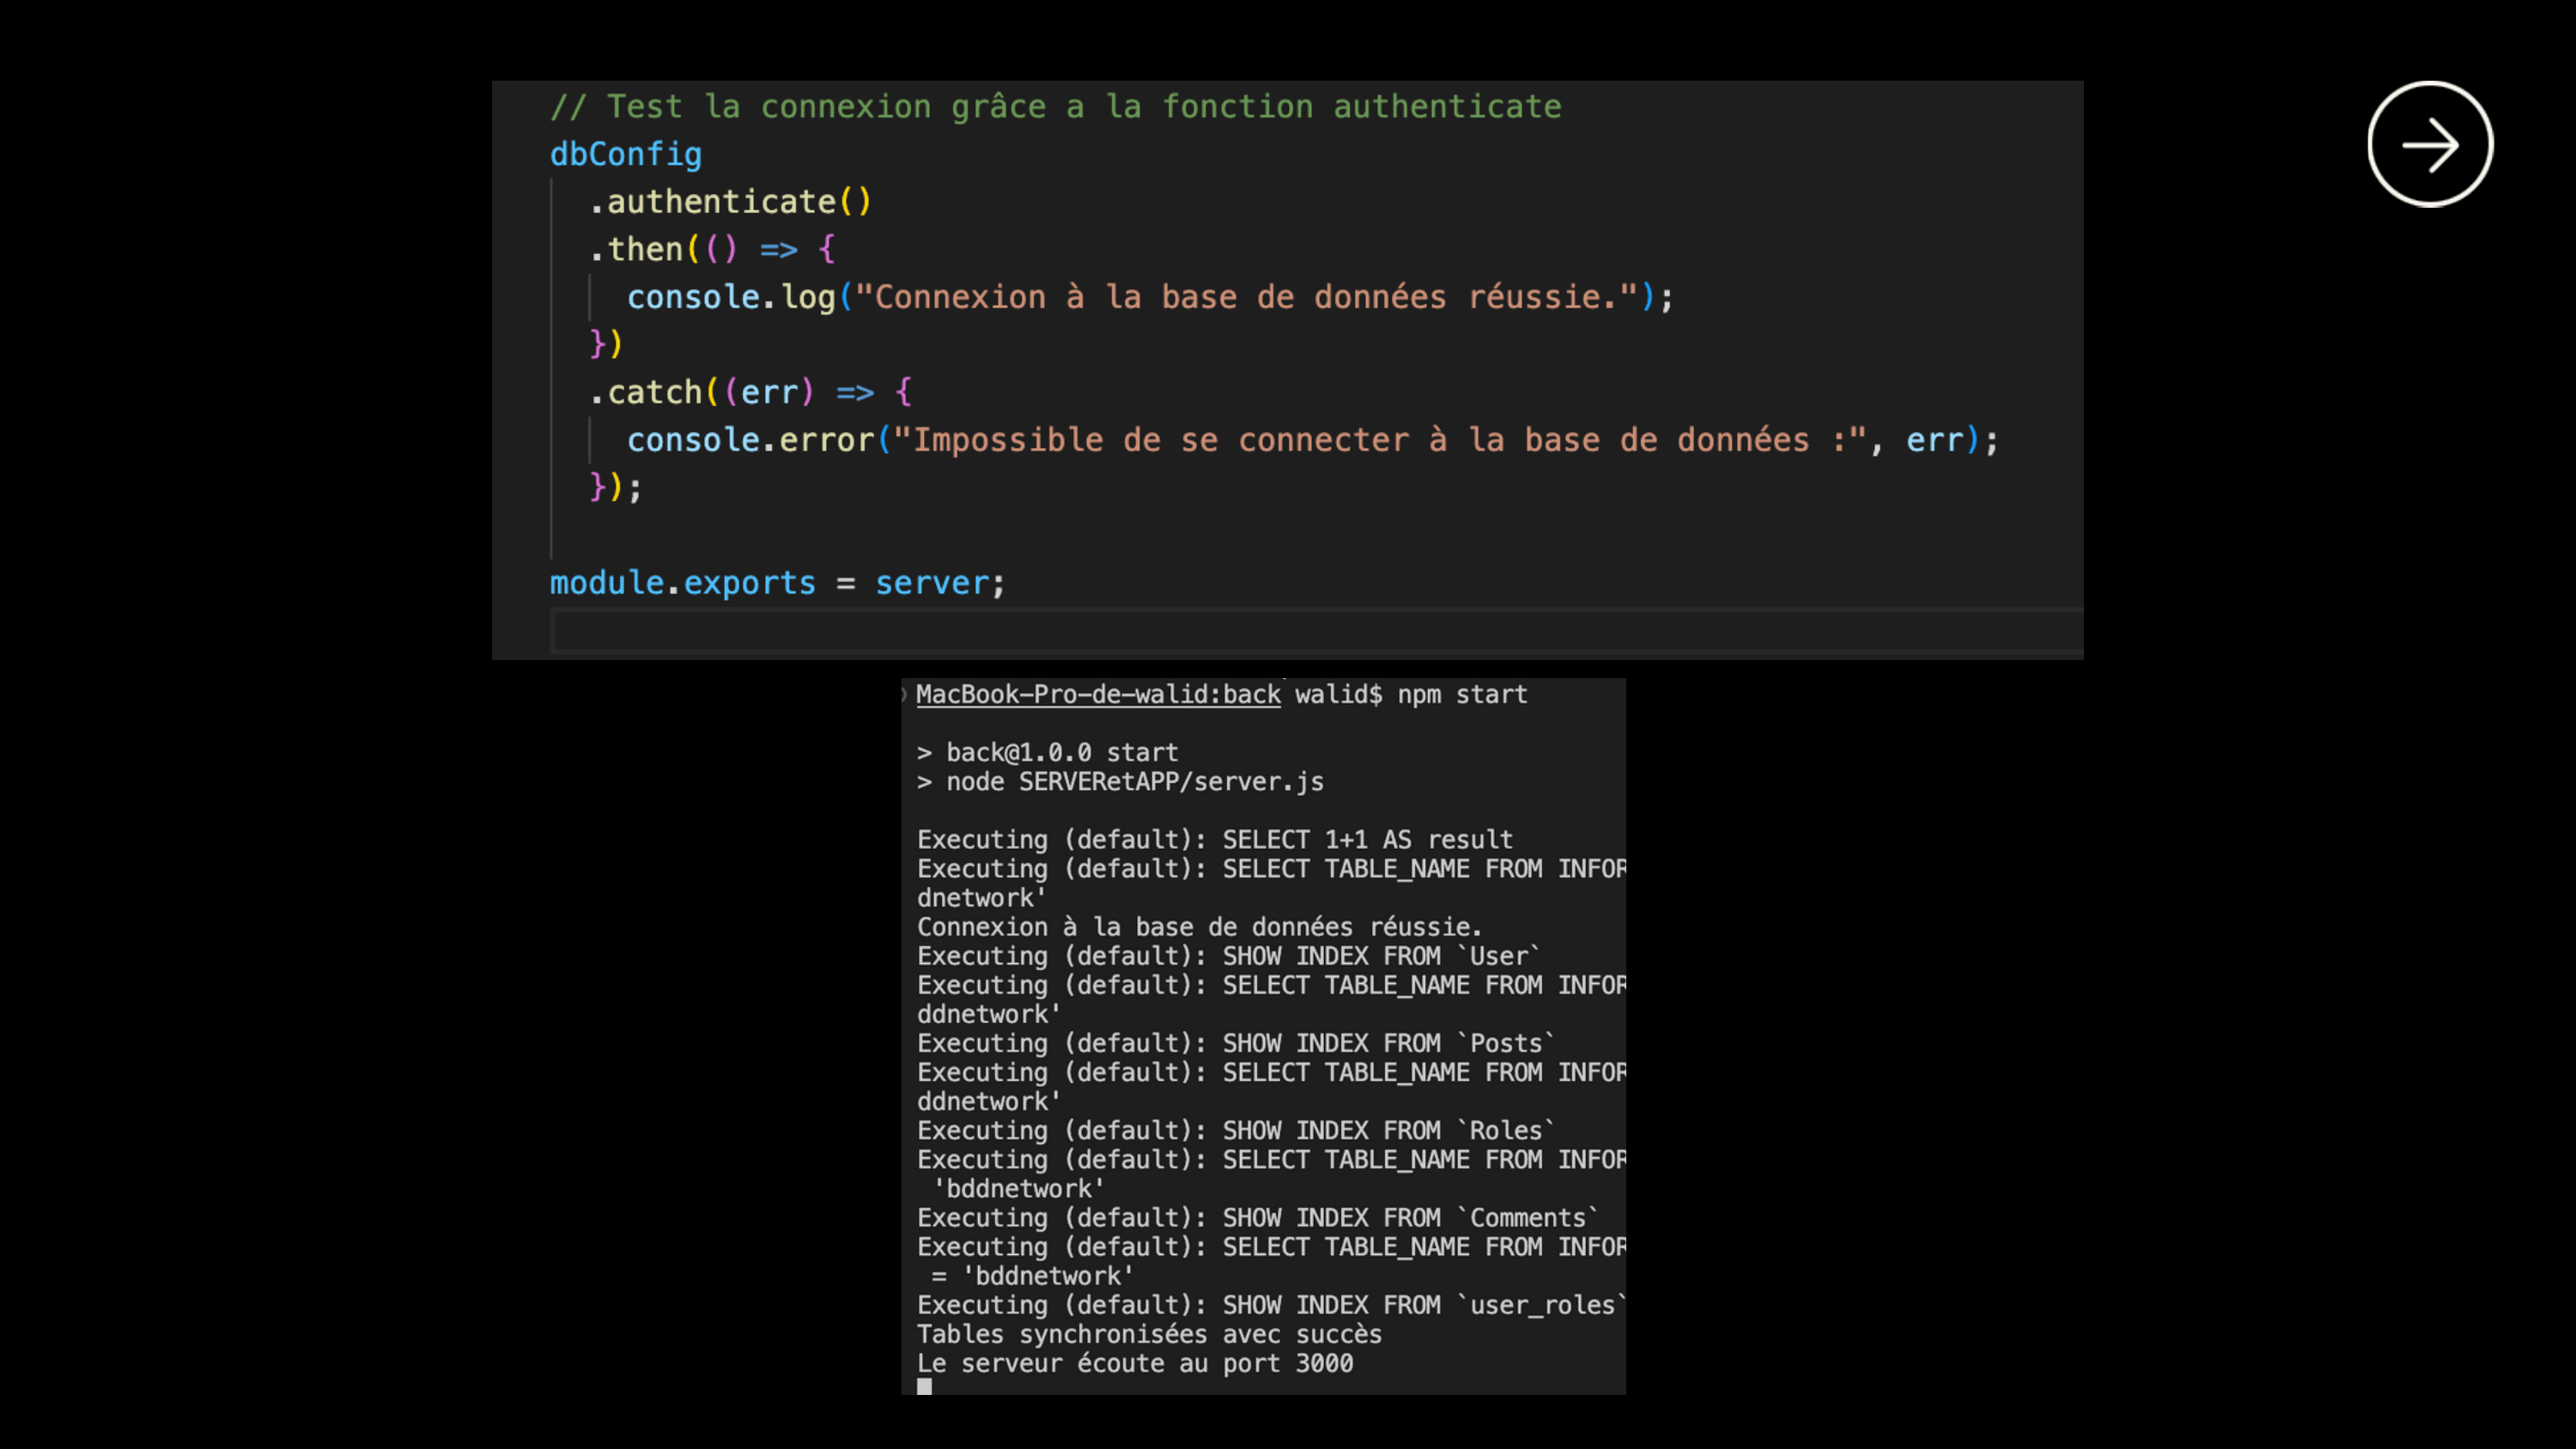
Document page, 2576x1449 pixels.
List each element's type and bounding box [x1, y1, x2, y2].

text_box [2367, 81, 2494, 208]
text_box [492, 81, 2084, 660]
text_box [901, 678, 1627, 1395]
